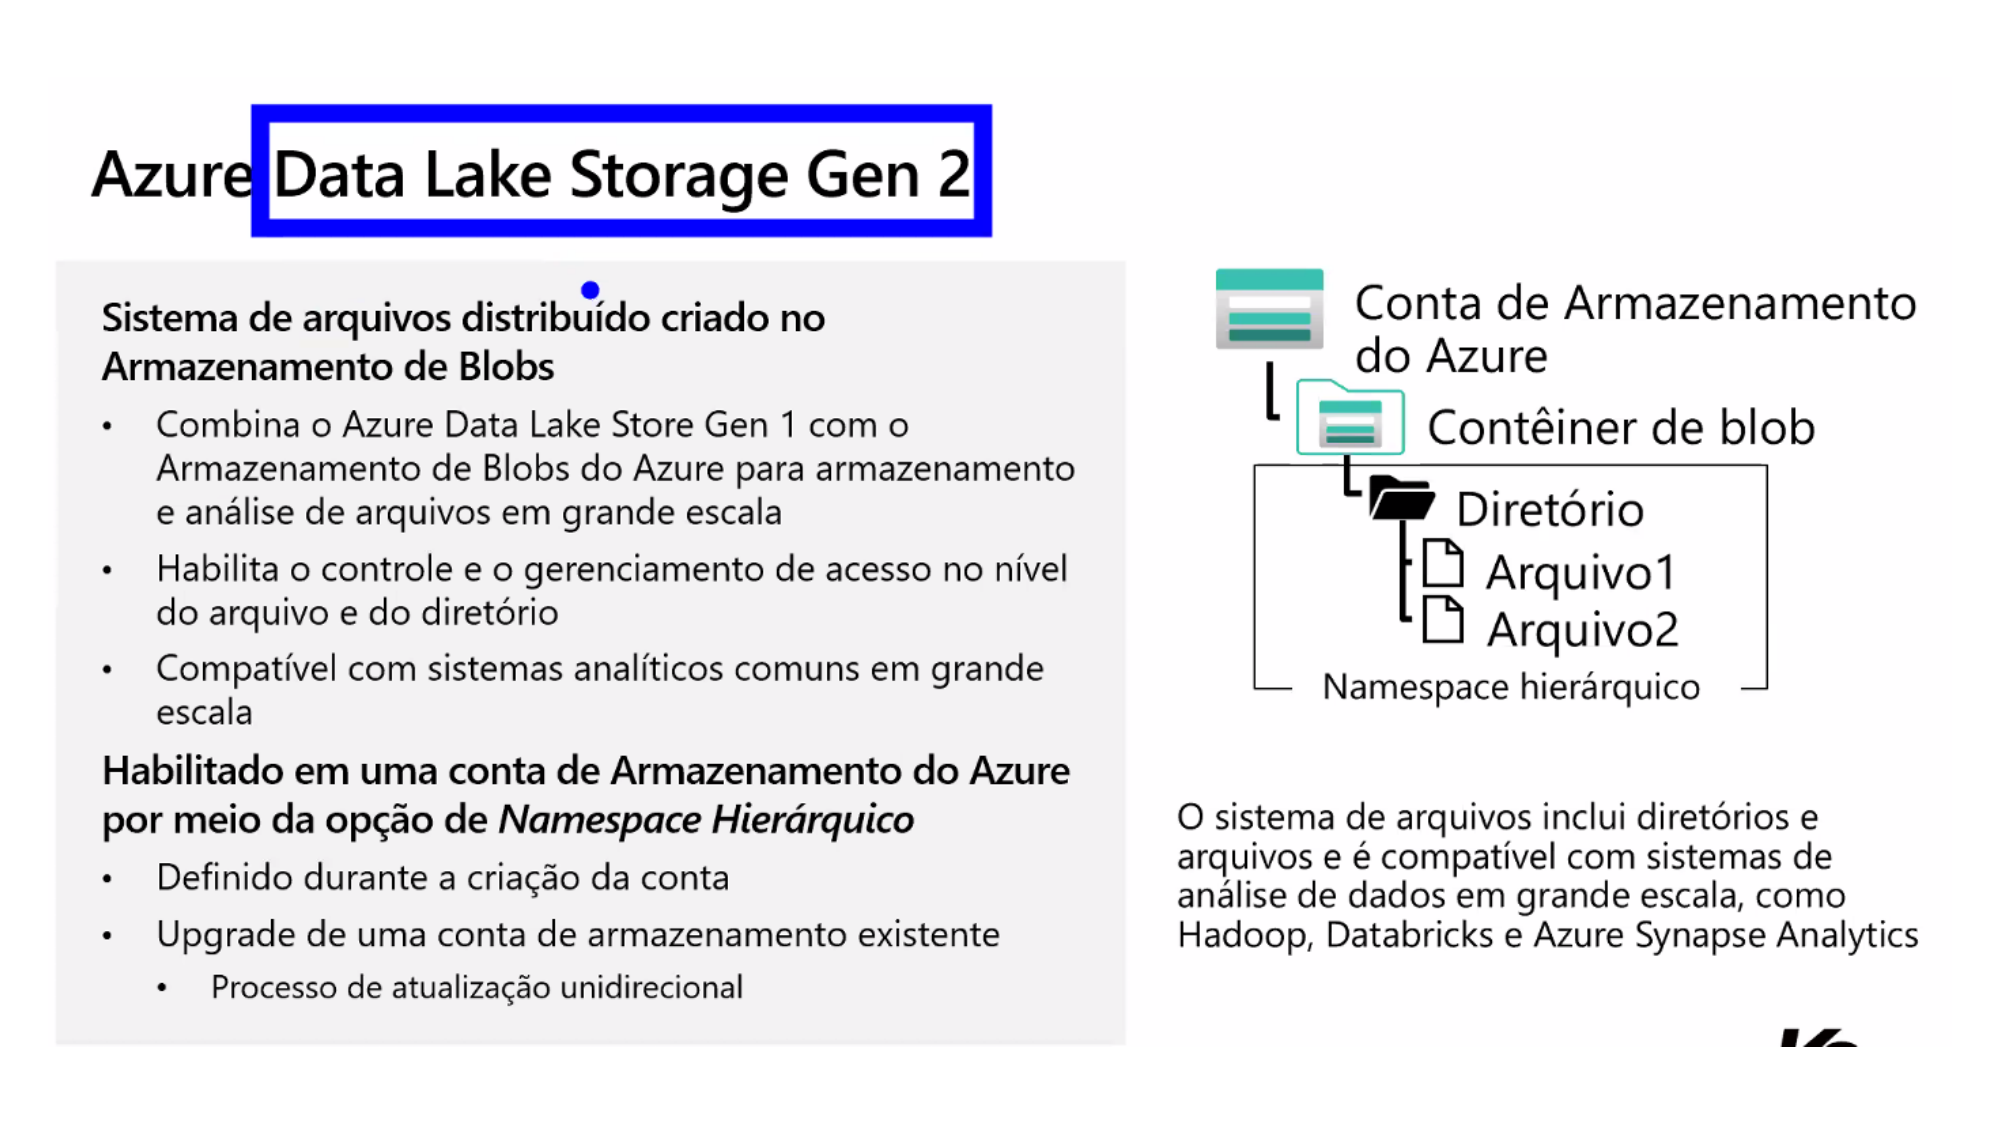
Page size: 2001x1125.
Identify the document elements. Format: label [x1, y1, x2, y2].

picture [48, 77, 1952, 1048]
